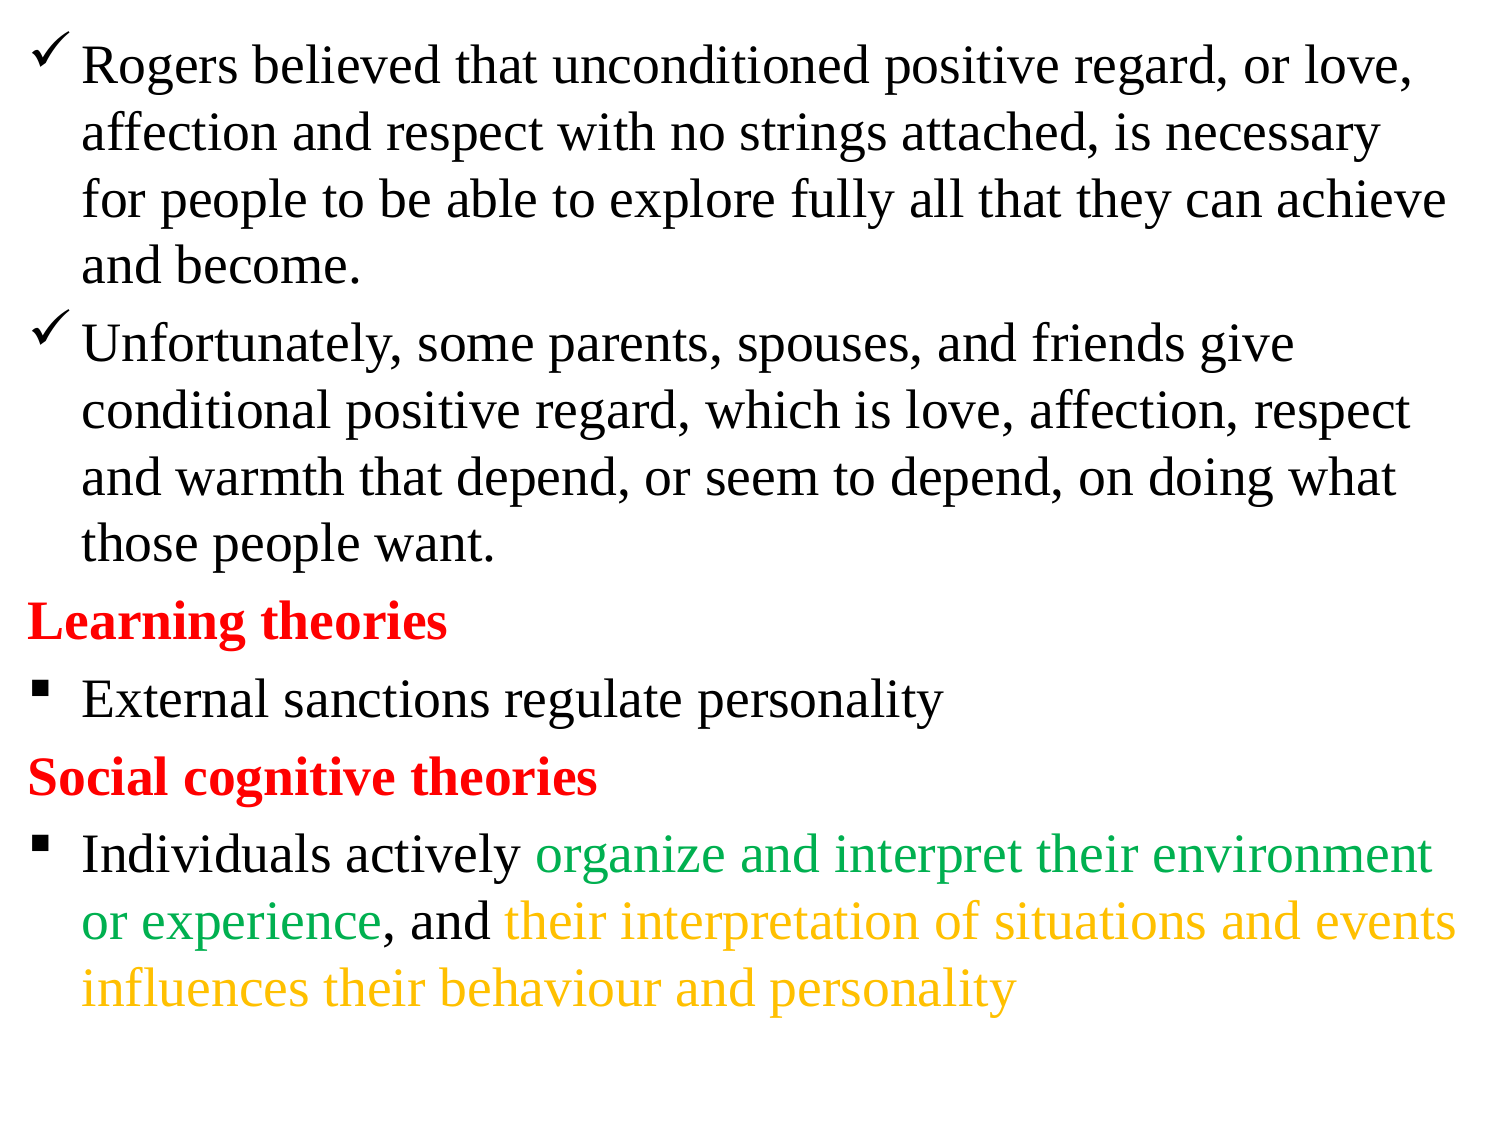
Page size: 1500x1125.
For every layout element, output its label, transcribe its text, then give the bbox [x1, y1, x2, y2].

list Rogers believed that unconditioned positive regard, or love, affection and respect with no strings attached, is necessary for people to be able to explore fully all that they can achieve and become. Unfortunately, some parents, spouses, and friends give conditional positive regard, which is love, affection, respect and warmth that depend, or seem to depend, on doing what those people want. Learning theories External sanctions regulate personality Social cognitive theories Individuals actively organize and interpret their environment or experience, and their interpretation of situations and events influences their behaviour and personality [12, 20, 1475, 1088]
